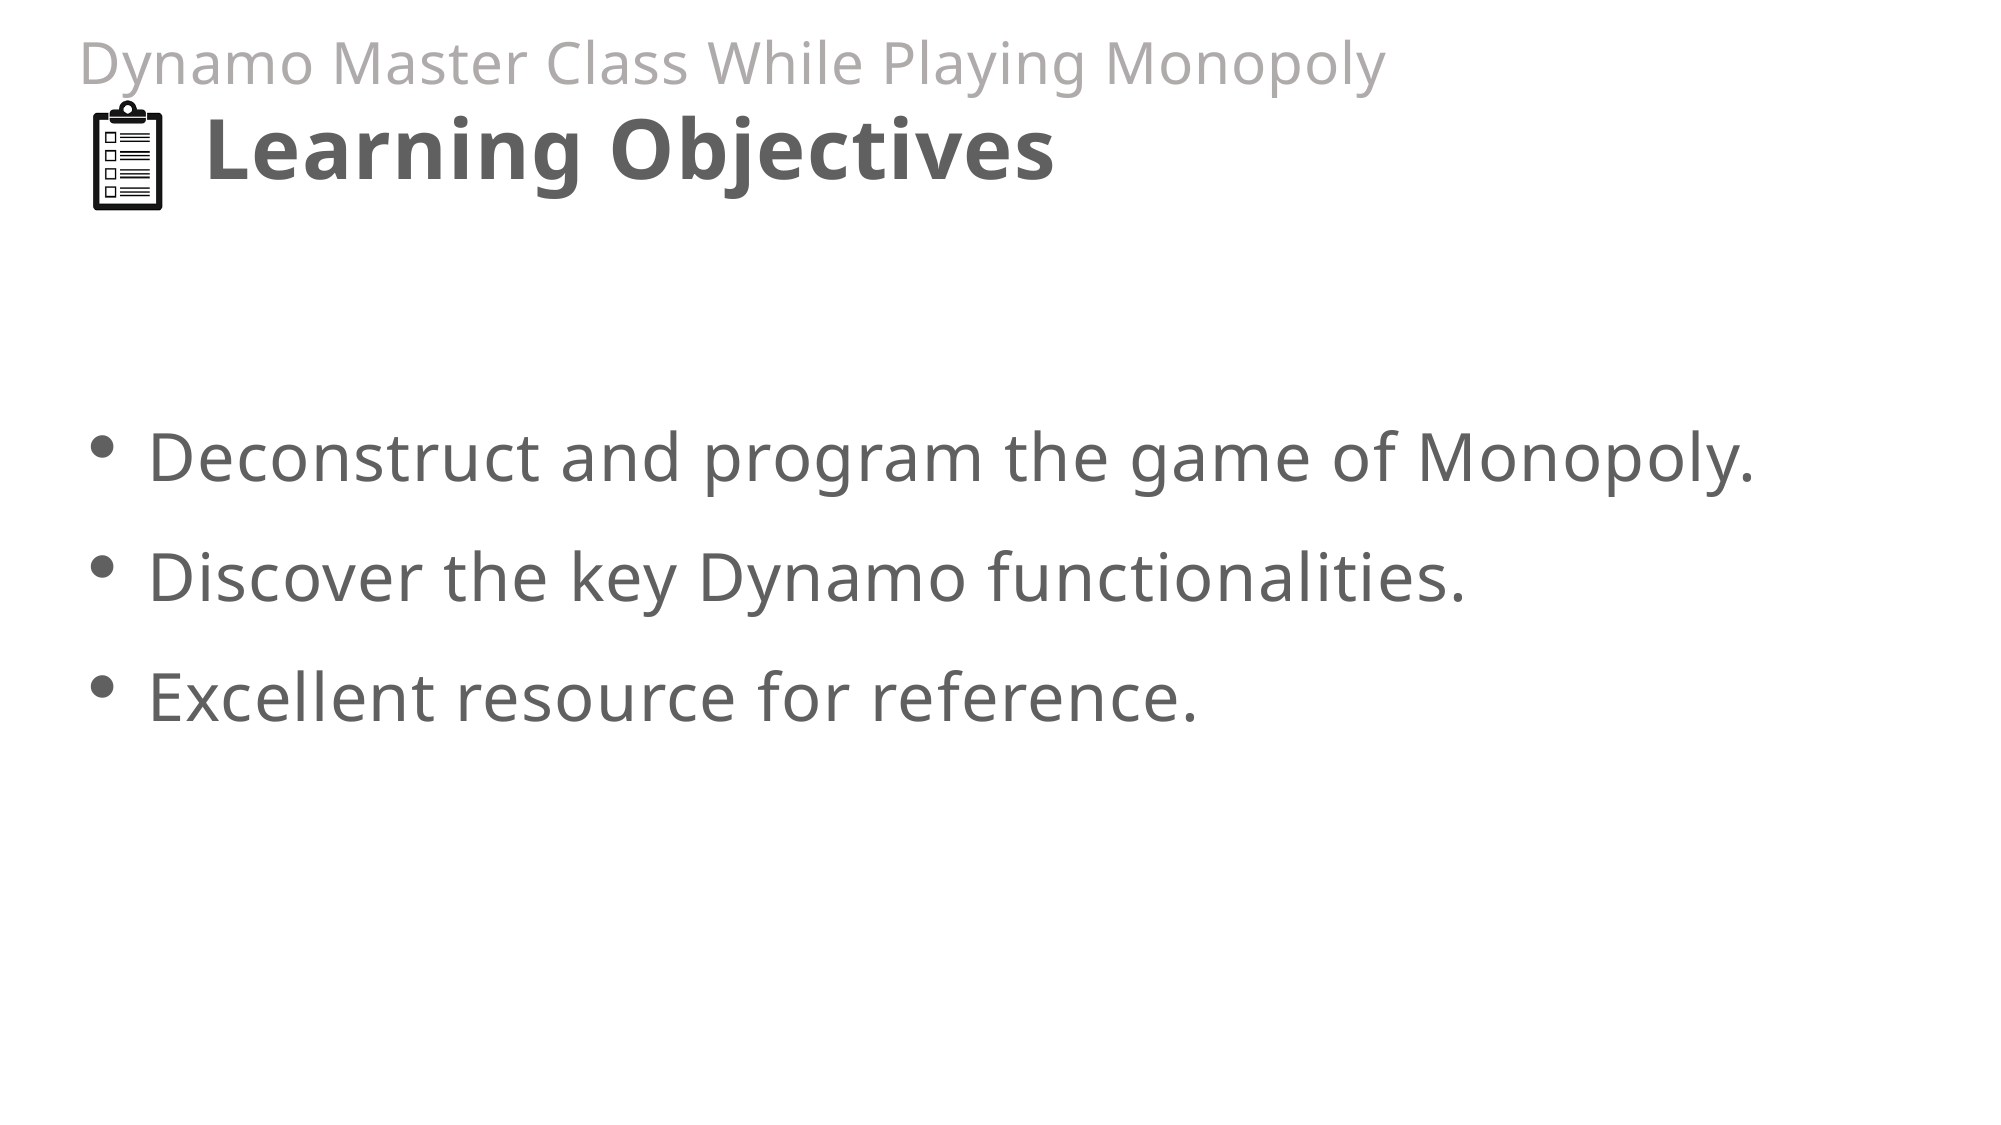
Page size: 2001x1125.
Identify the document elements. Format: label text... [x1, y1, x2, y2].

text_box Deconstruct and program the game of Monopoly. Discover the key Dynamo functionalities. Excellent resource for reference. [90, 375, 1944, 735]
picture [90, 98, 164, 212]
text_box Dynamo Master Class While Playing Monopoly Learning Objectives [15, 14, 1976, 204]
